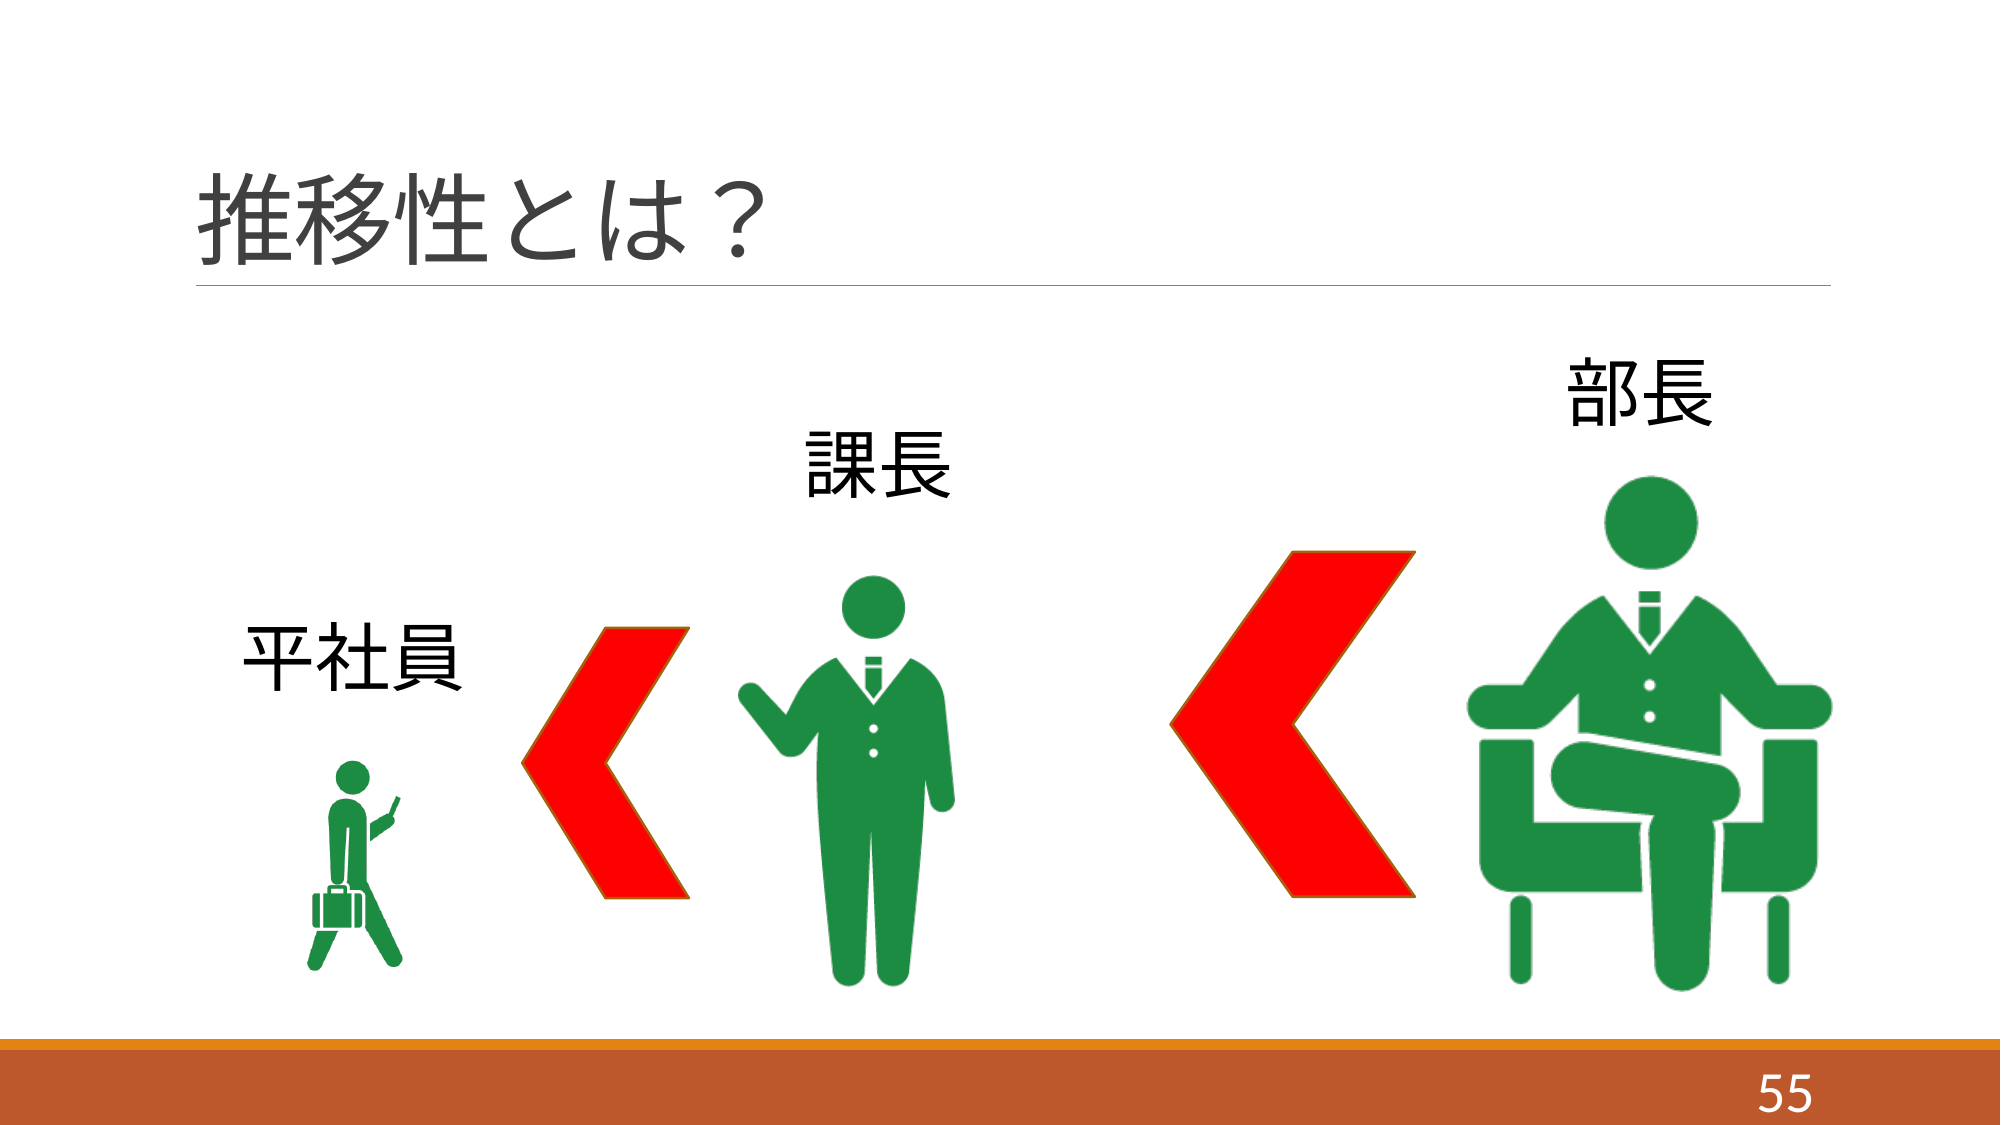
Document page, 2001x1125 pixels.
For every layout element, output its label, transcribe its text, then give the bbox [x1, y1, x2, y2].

picture [212, 723, 497, 1008]
text_box [521, 670, 578, 856]
text_box 平社員 [226, 602, 483, 708]
text_box 課長 [788, 410, 976, 512]
picture [1258, 343, 2000, 1125]
title 推移性とは？ [180, 47, 1830, 285]
text_box [1169, 601, 1256, 848]
picture [580, 515, 1112, 1047]
